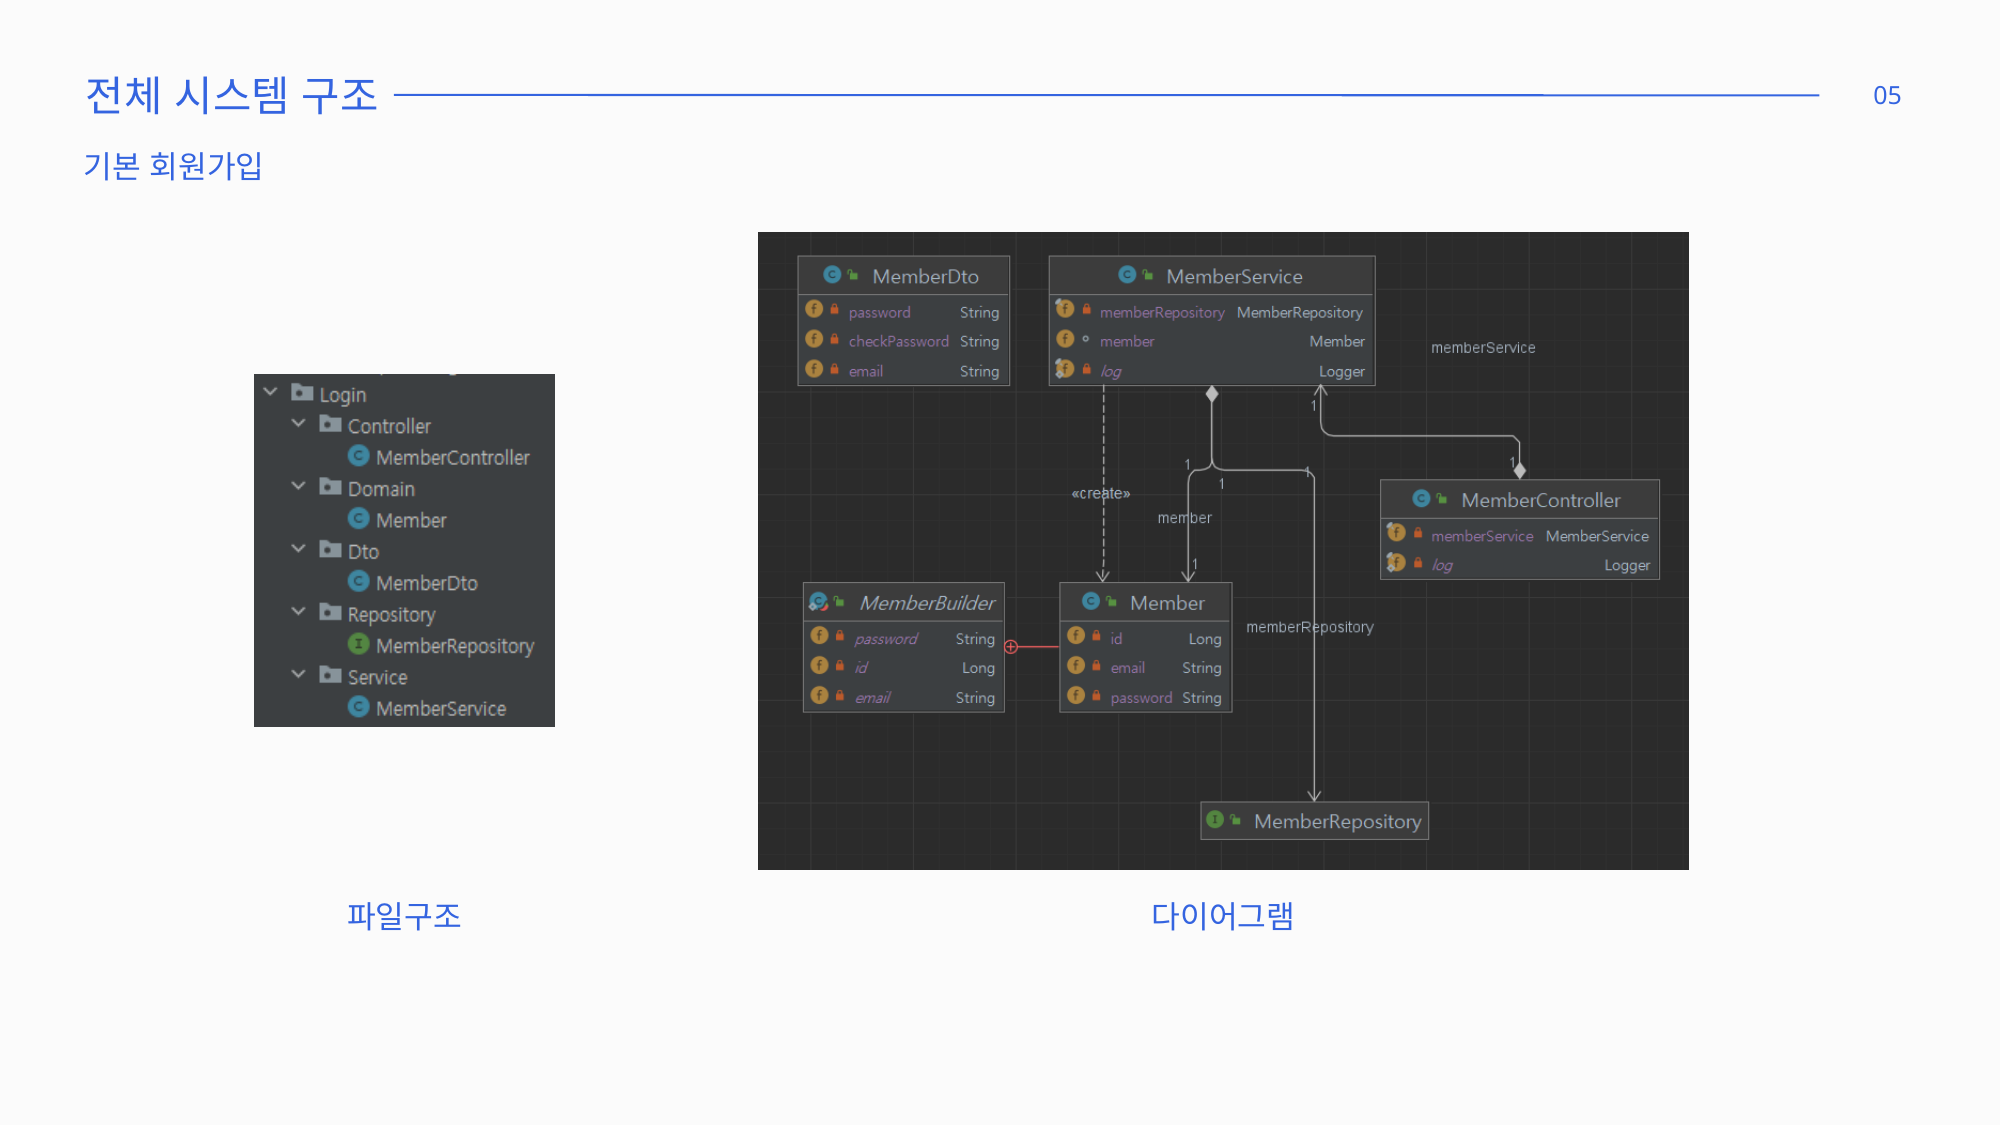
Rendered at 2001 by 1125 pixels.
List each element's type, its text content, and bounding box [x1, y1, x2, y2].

picture [254, 374, 555, 727]
text_box 05 [1858, 72, 1917, 118]
text_box 다이어그램 [1136, 870, 1311, 942]
text_box 기본 회원가입 [68, 102, 280, 193]
picture [758, 232, 1689, 870]
text_box 전체 시스템 구조 [71, 62, 394, 128]
text_box 파일구조 [332, 852, 478, 942]
